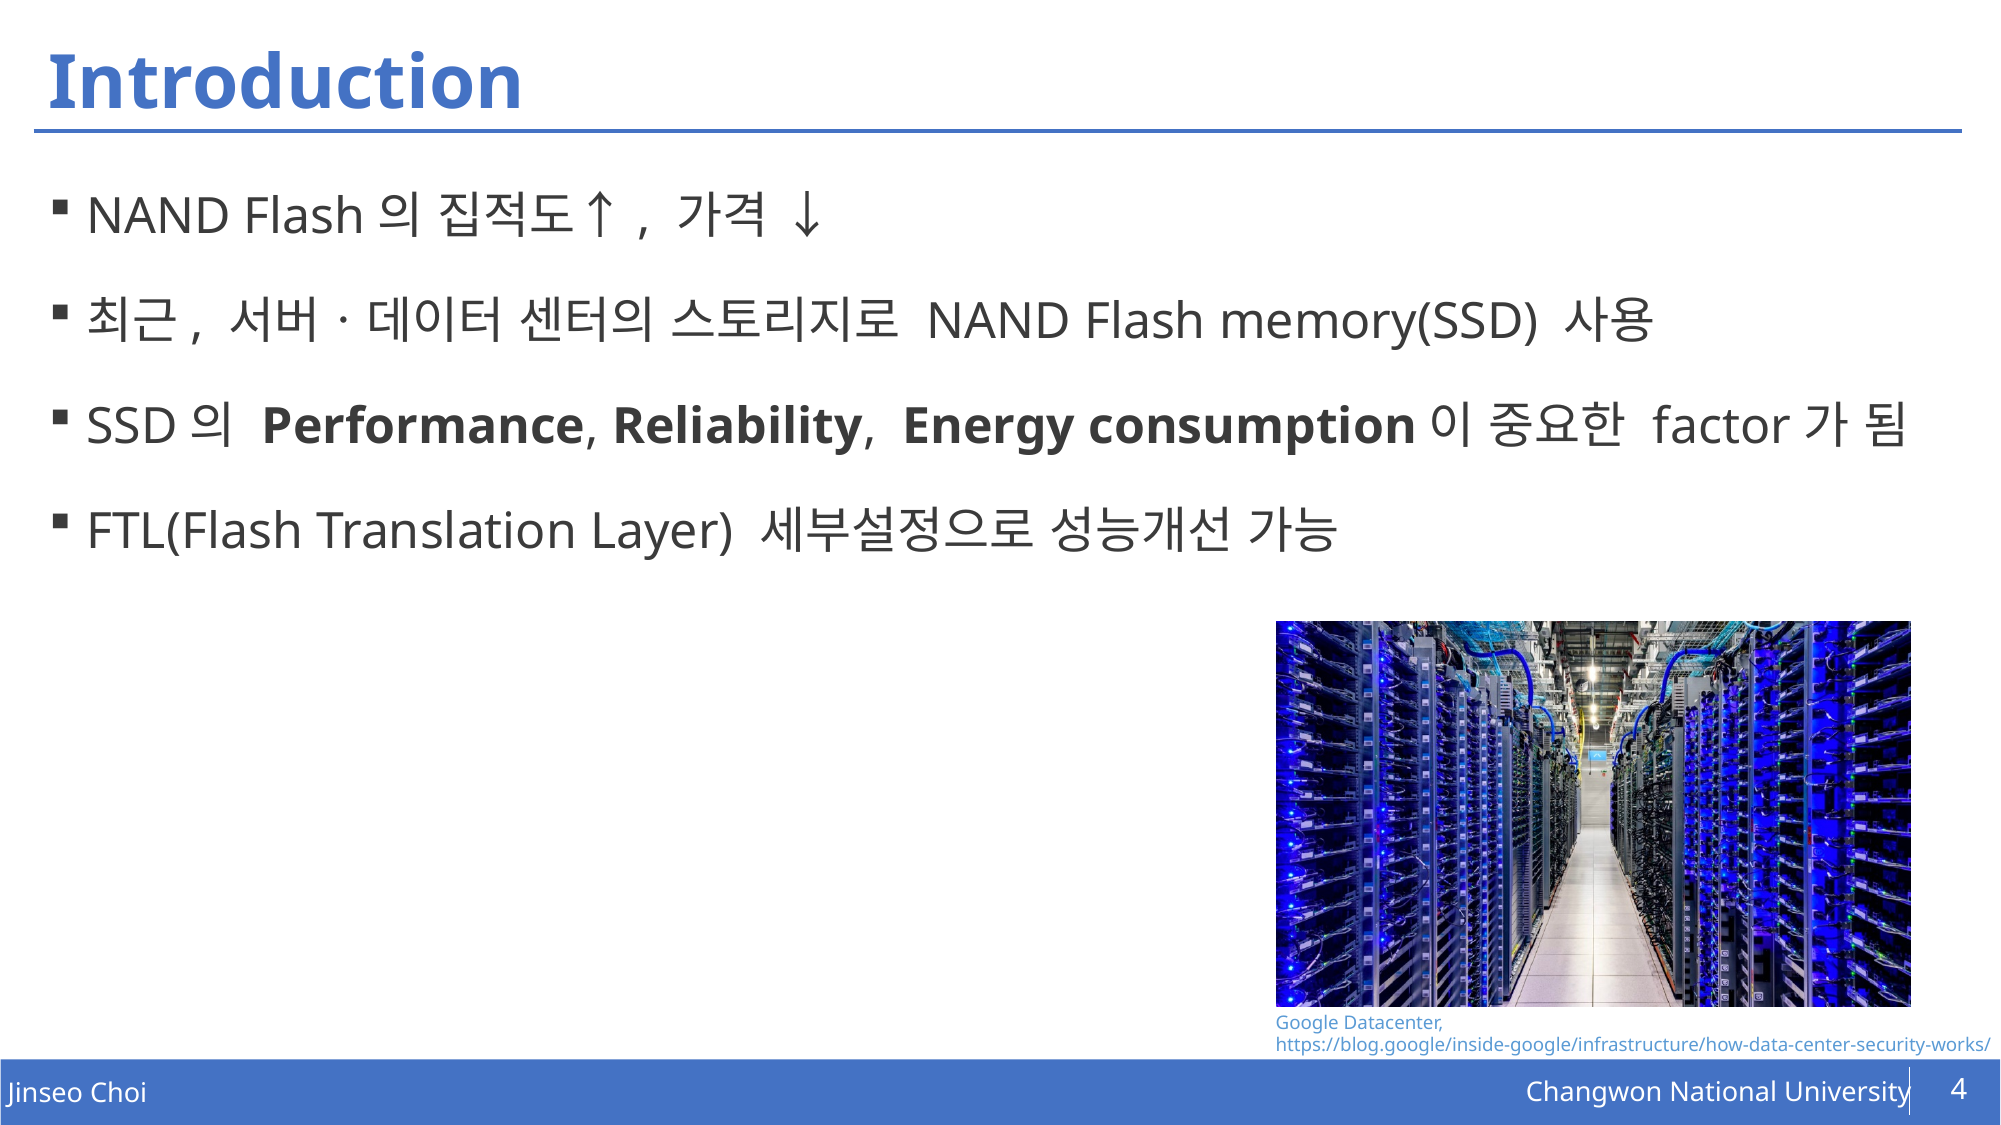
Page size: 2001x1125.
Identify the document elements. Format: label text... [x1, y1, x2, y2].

picture [1276, 621, 1911, 1007]
slide_number 4 [1922, 1063, 1996, 1121]
list NAND Flash의 집적도↑, 가격 ↓ 최근, 서버ㆍ데이터 센터의 스토리지로 NAND Flash memory(SSD) 사용 SSD의 Performance, Reliability, Energy consumption이 중요한 factor가 됨 FTL(Flash Translation Layer) 세부설정으로 성능개선 가능 [33, 152, 1963, 997]
text_box Google Datacenter, https://blog.google/inside-google/infrastructure/how-data-center-security-works/ [1260, 1003, 2000, 1063]
title Introduction [33, 27, 1963, 143]
